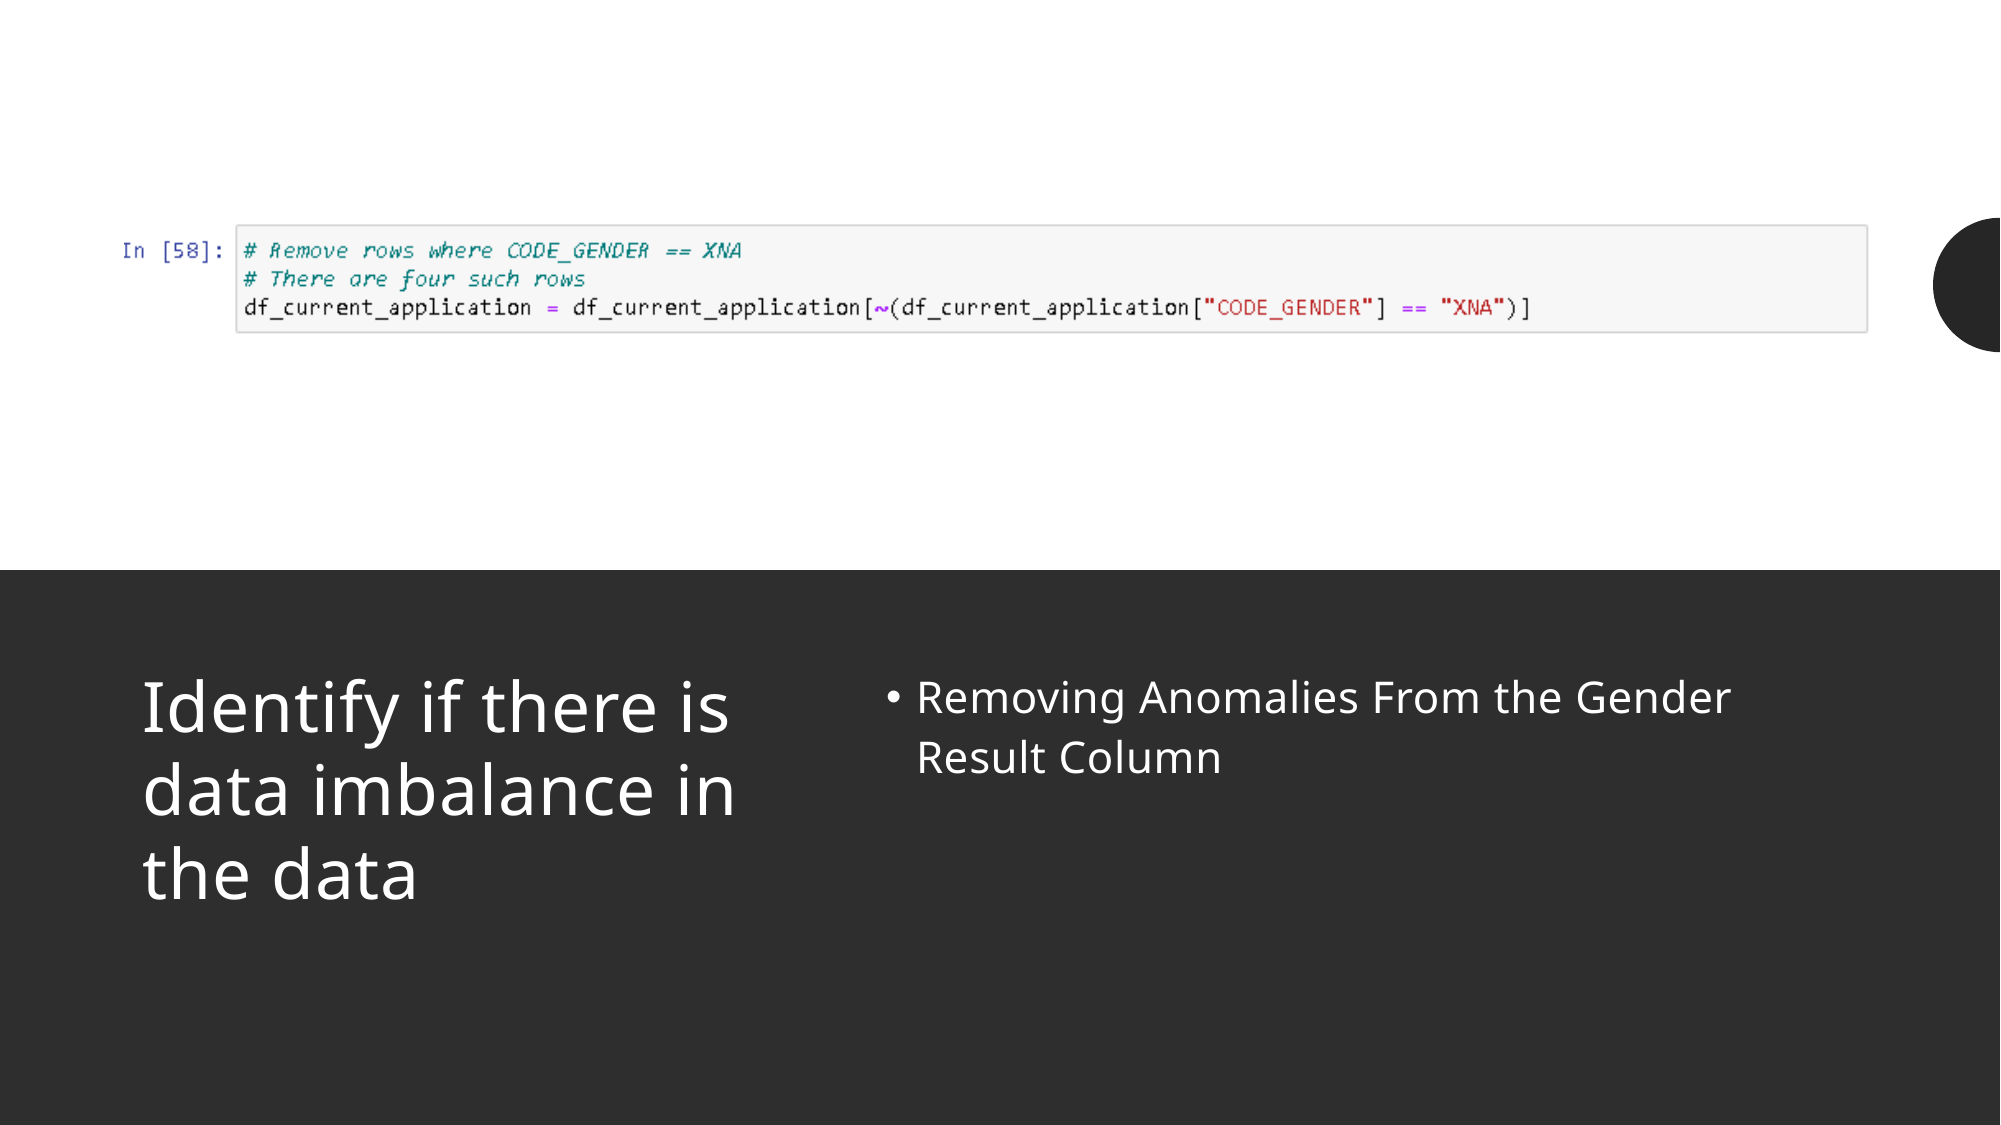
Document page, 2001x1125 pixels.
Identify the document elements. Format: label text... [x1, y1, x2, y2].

picture [124, 208, 1875, 362]
title Identify if there is data imbalance in the data [124, 644, 763, 978]
text_box [1933, 217, 2000, 353]
list Removing Anomalies From the Gender Result Column [867, 644, 1875, 978]
text_box [0, 0, 2000, 571]
text_box [0, 571, 2000, 1125]
